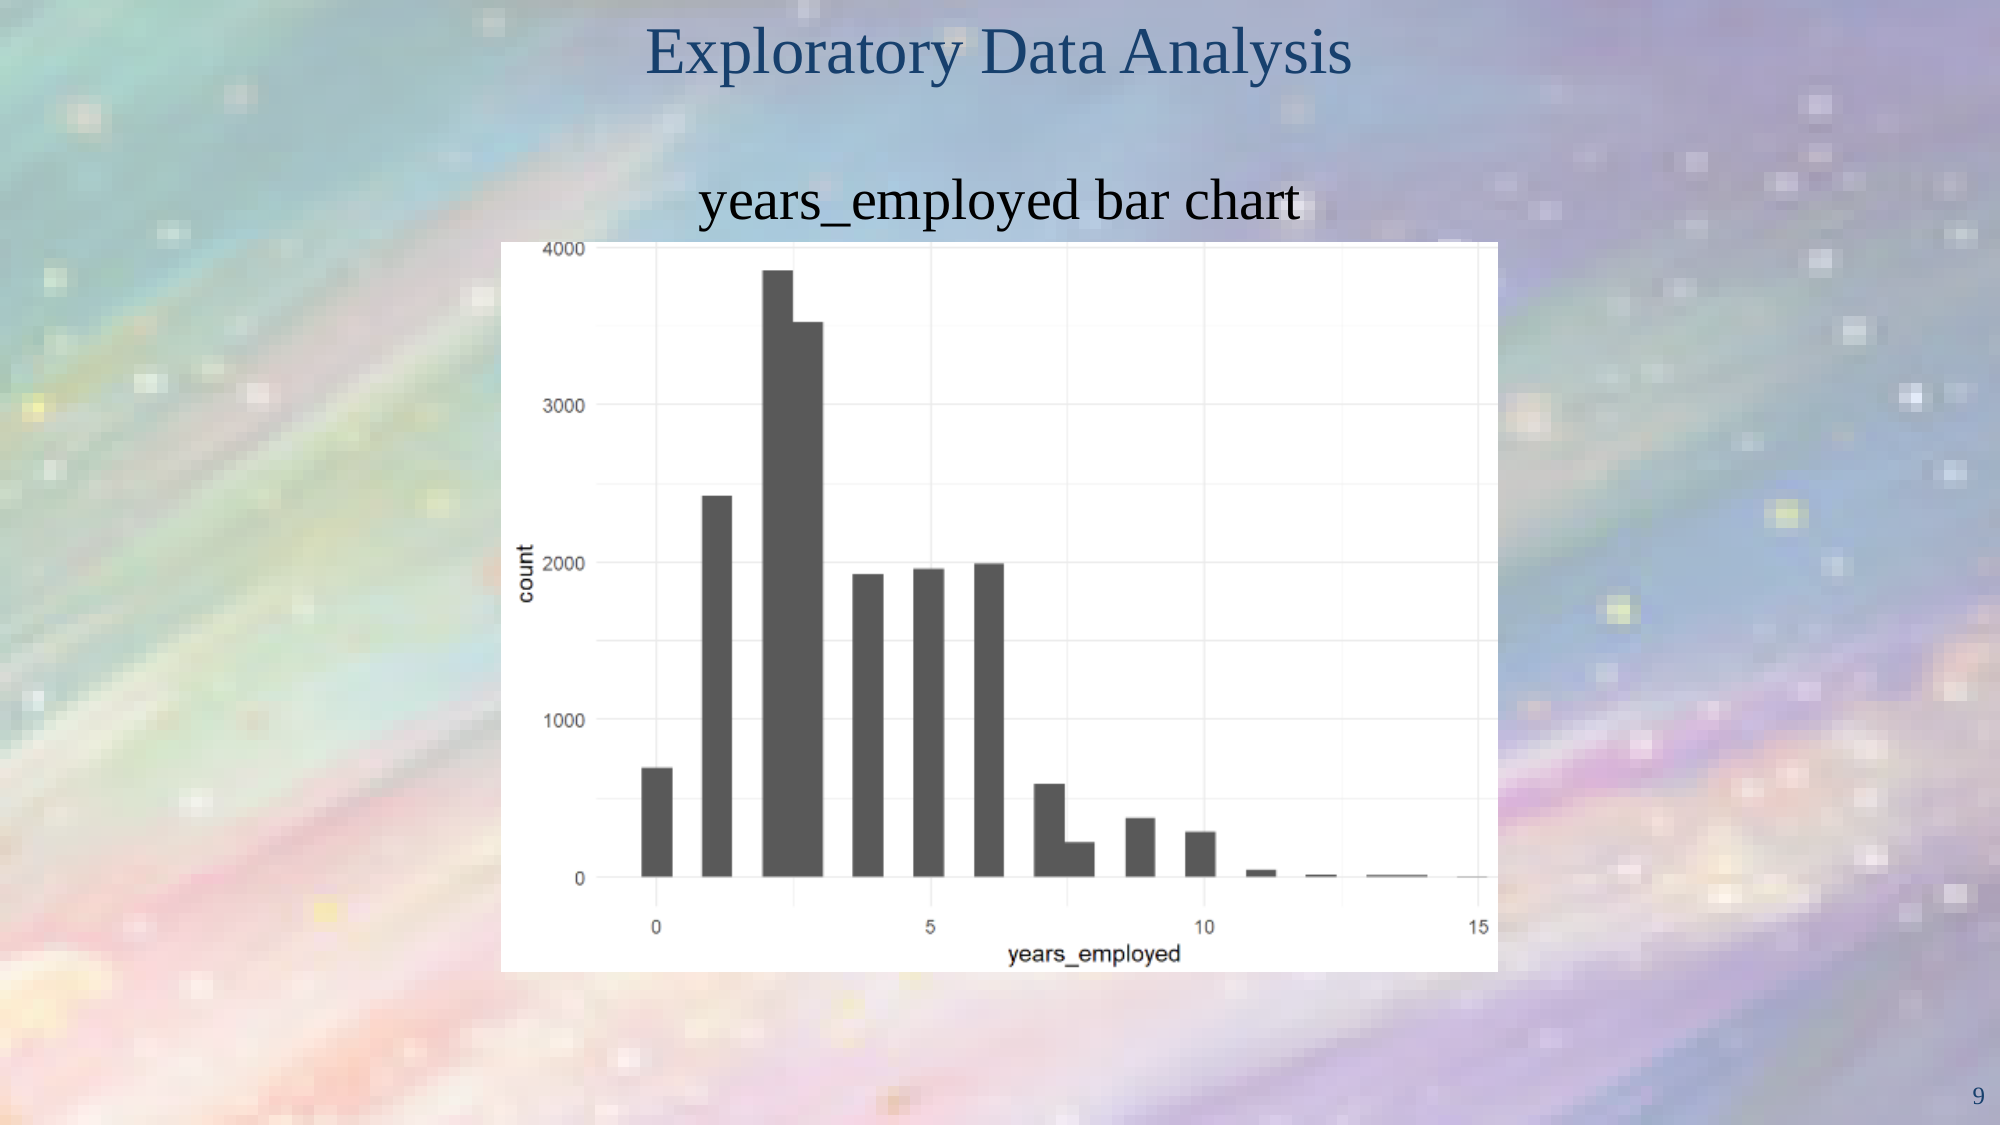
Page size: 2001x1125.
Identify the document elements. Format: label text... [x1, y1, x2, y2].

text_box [499, 153, 1501, 972]
text_box Exploratory Data Analysis [0, 0, 2000, 95]
slide_number 9 [1550, 1065, 2000, 1125]
